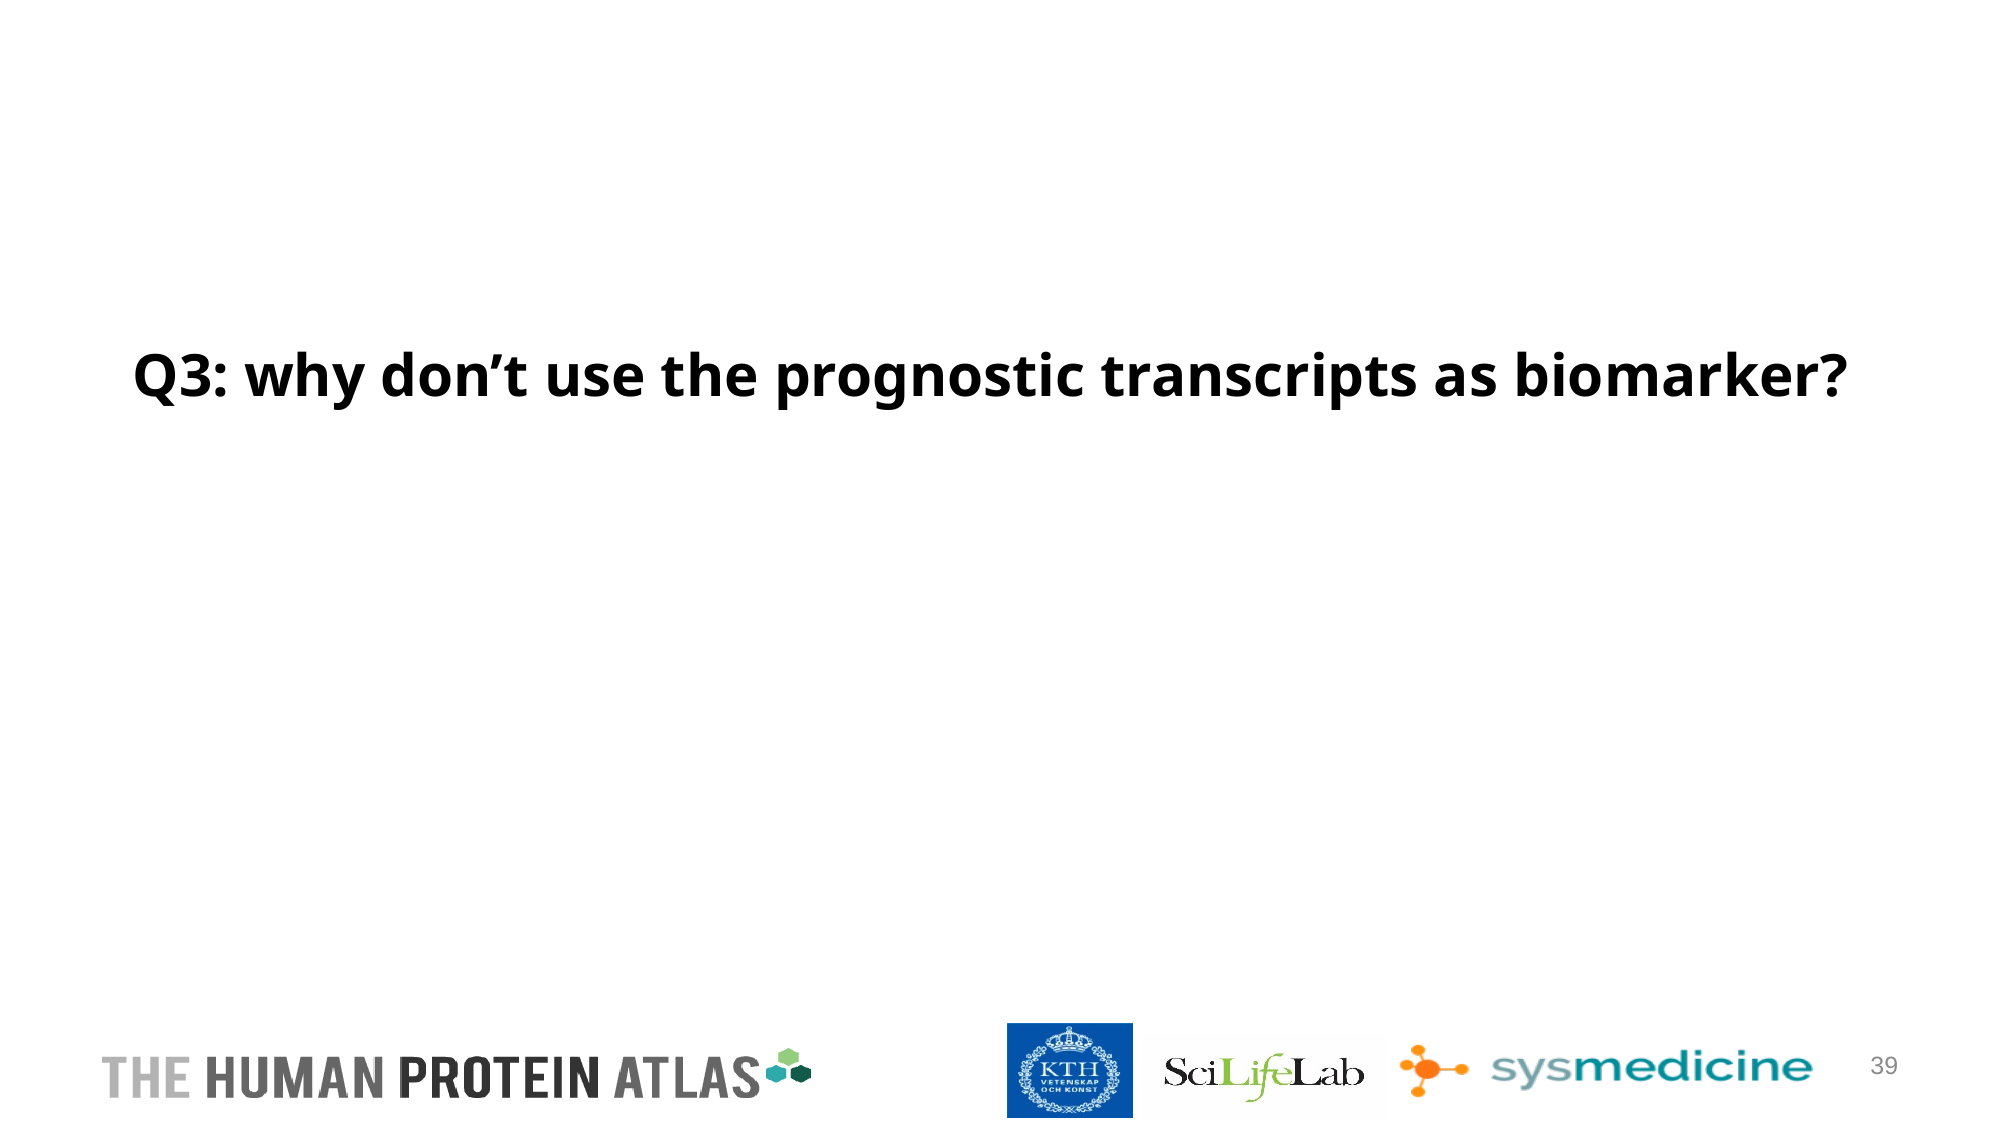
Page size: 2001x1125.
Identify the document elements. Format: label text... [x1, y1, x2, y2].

picture [1399, 1044, 1813, 1098]
slide_number 39 [1446, 1034, 1914, 1094]
title Q3: why don’t use the prognostic transcripts as biomarker? [90, 278, 1891, 467]
picture [1142, 1036, 1386, 1119]
picture [1007, 1023, 1133, 1118]
picture [102, 1048, 811, 1098]
